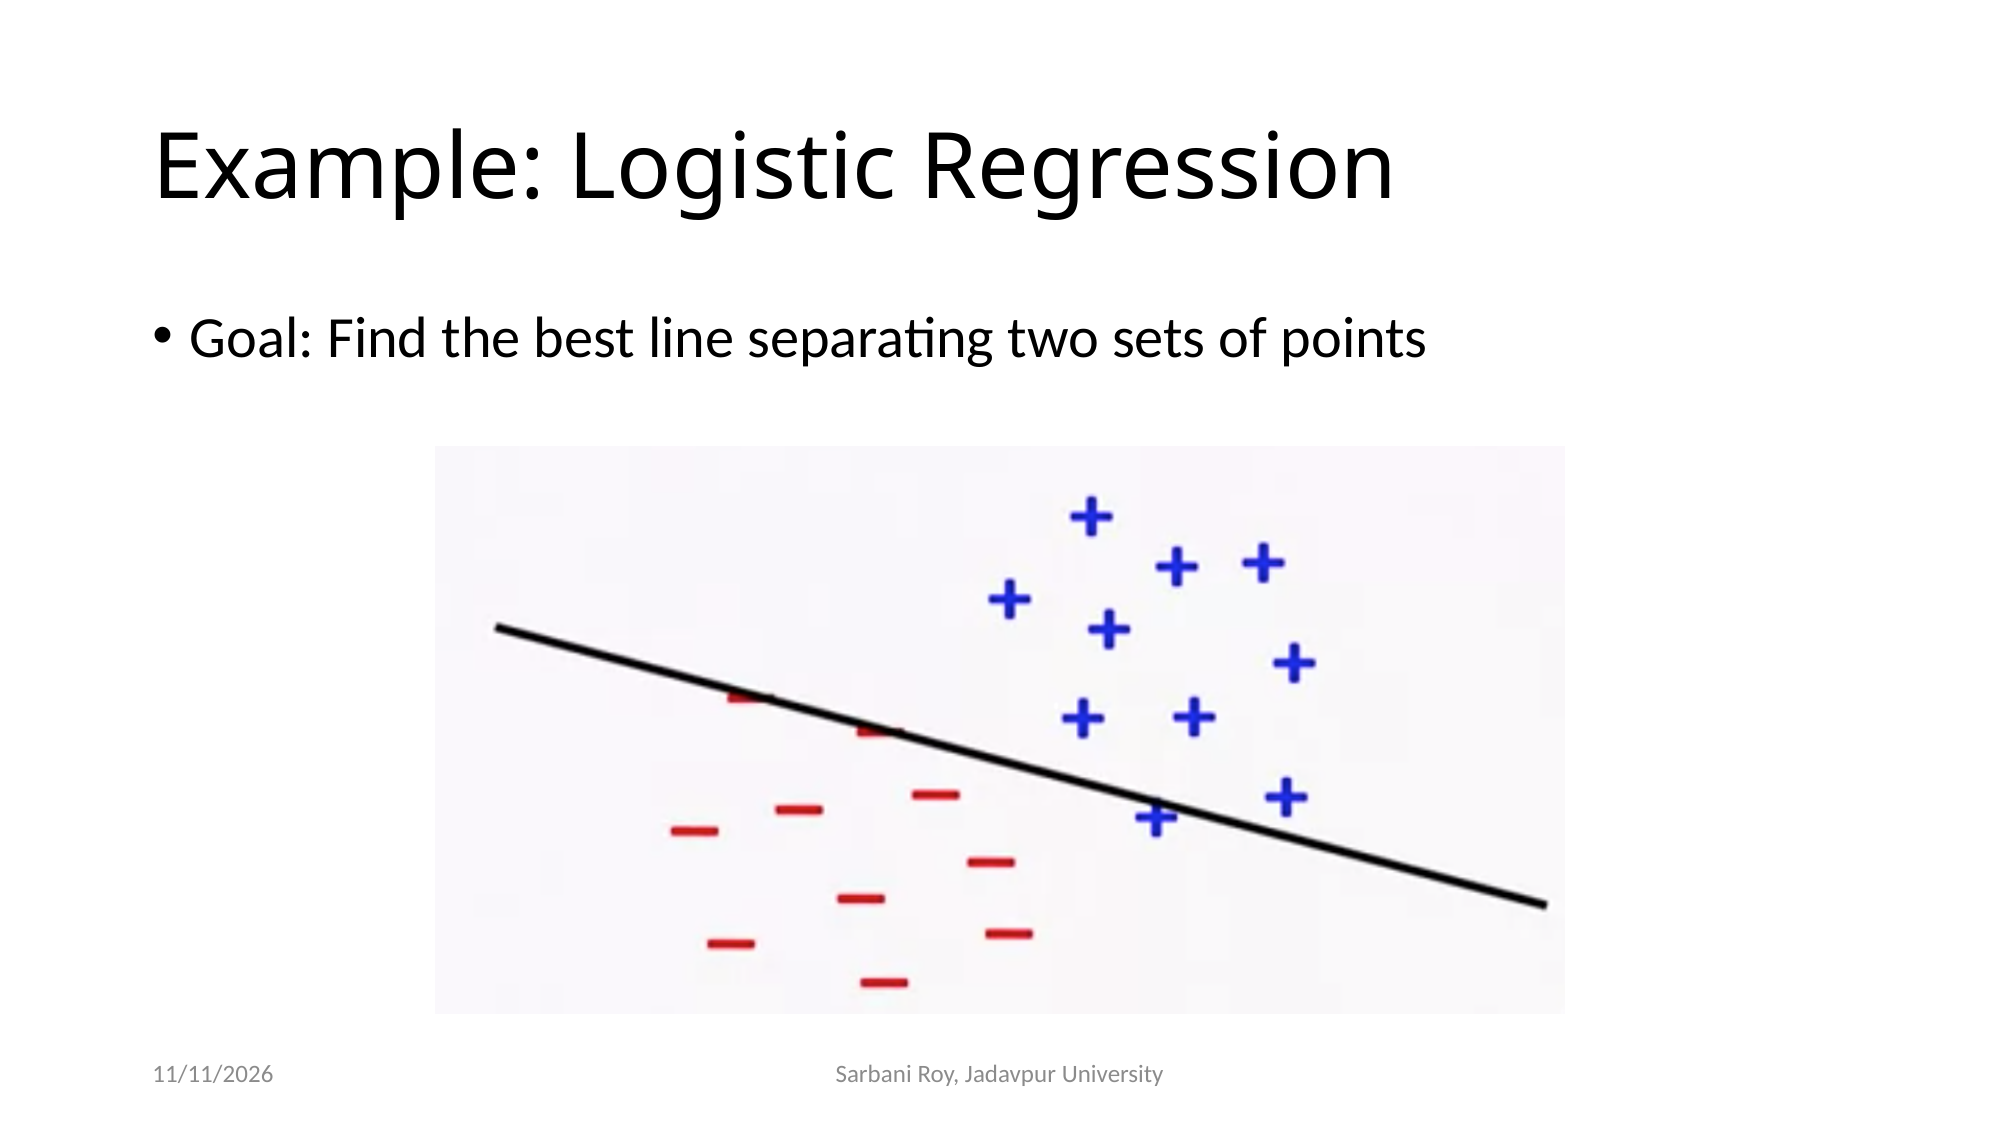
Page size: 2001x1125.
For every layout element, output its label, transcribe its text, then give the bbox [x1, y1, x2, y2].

footer Sarbani Roy, Jadavpur University [662, 1042, 1338, 1103]
list Goal: Find the best line separating two sets of points [137, 299, 1863, 1014]
title Example: Logistic Regression [137, 59, 1863, 278]
picture [435, 446, 1565, 1014]
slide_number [137, 1042, 588, 1103]
